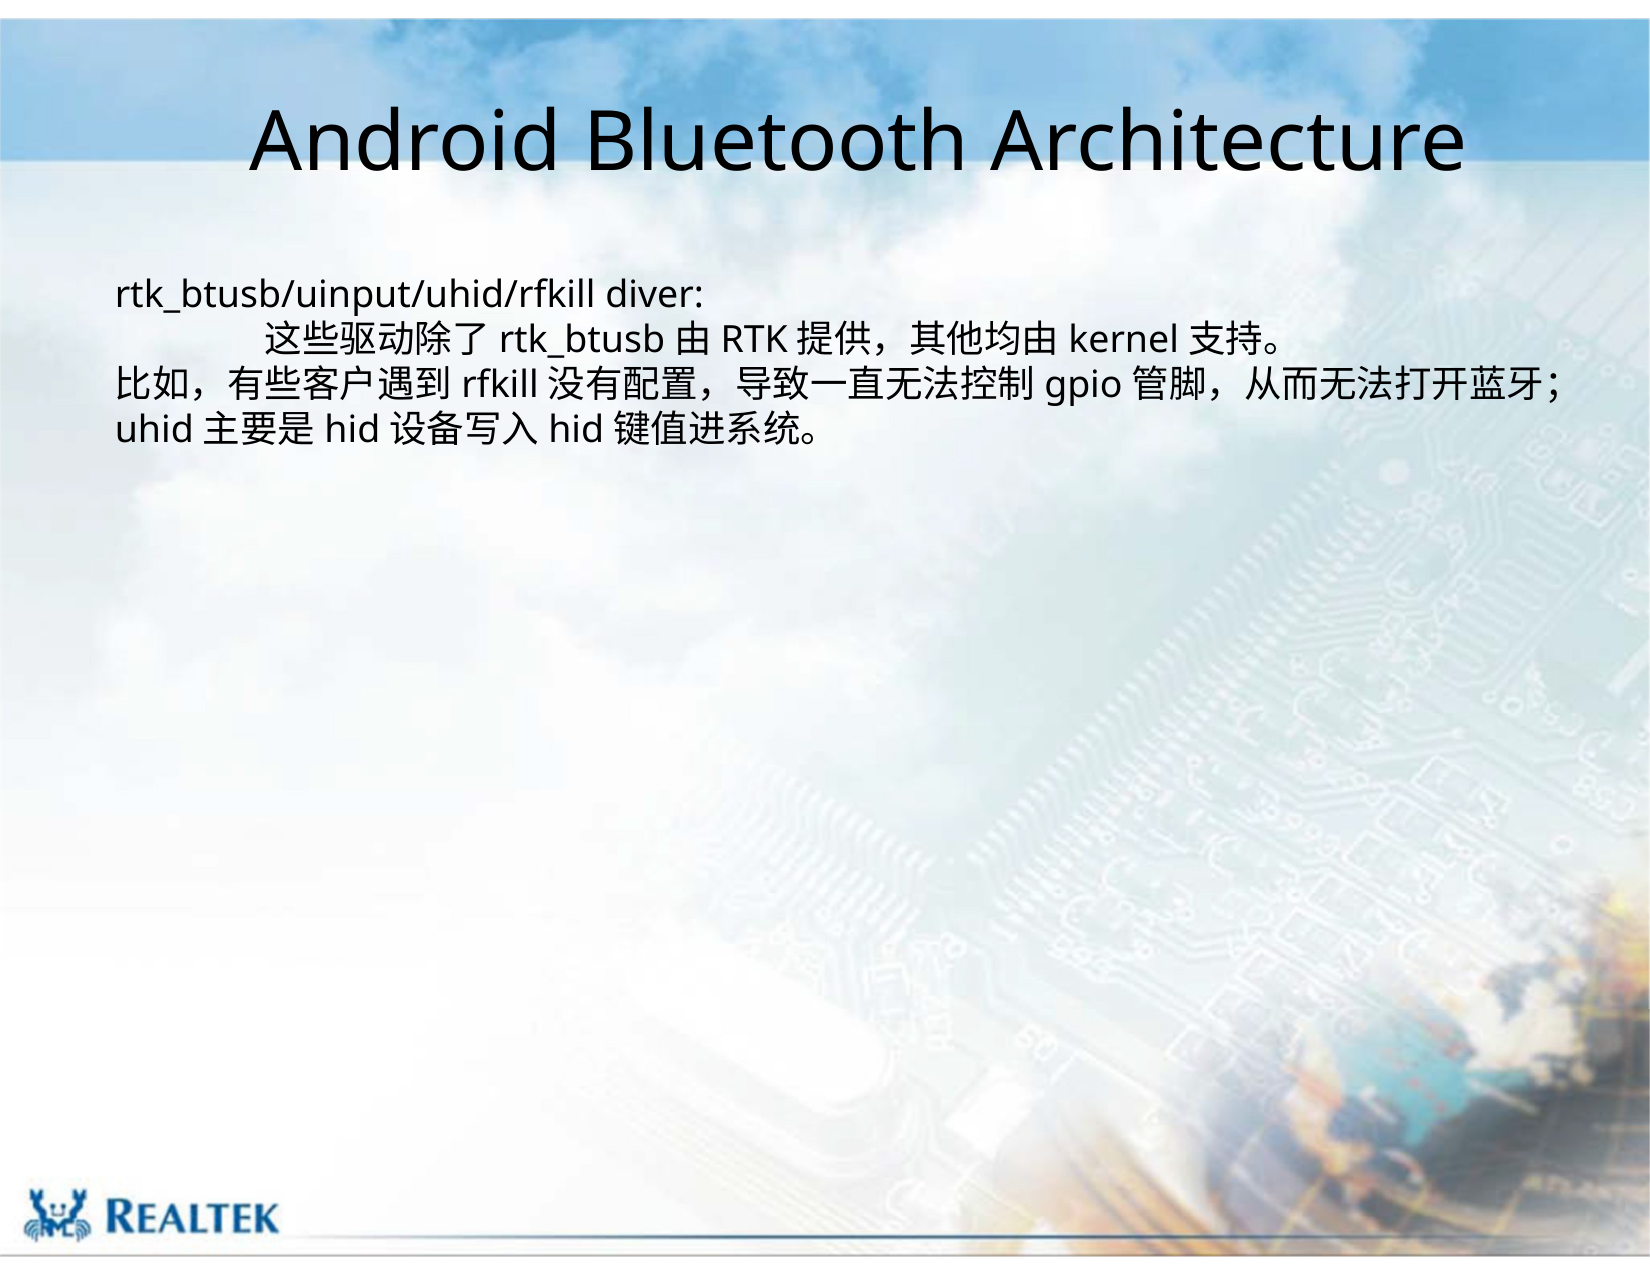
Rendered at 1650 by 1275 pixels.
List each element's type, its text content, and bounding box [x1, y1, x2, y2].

text_box rtk_btusb/uinput/uhid/rfkill diver: 这些驱动除了rtk_btusb由RTK提供，其他均由kernel支持。 比如，有些客户遇到rfkill没有配置，导致一直无法控制gpio管脚，从而无法打开蓝牙； uhid主要是hid设备写入hid键值进系统。 [99, 262, 1563, 503]
title Android Bluetooth Architecture [249, 37, 1650, 145]
picture [0, 18, 1650, 1257]
